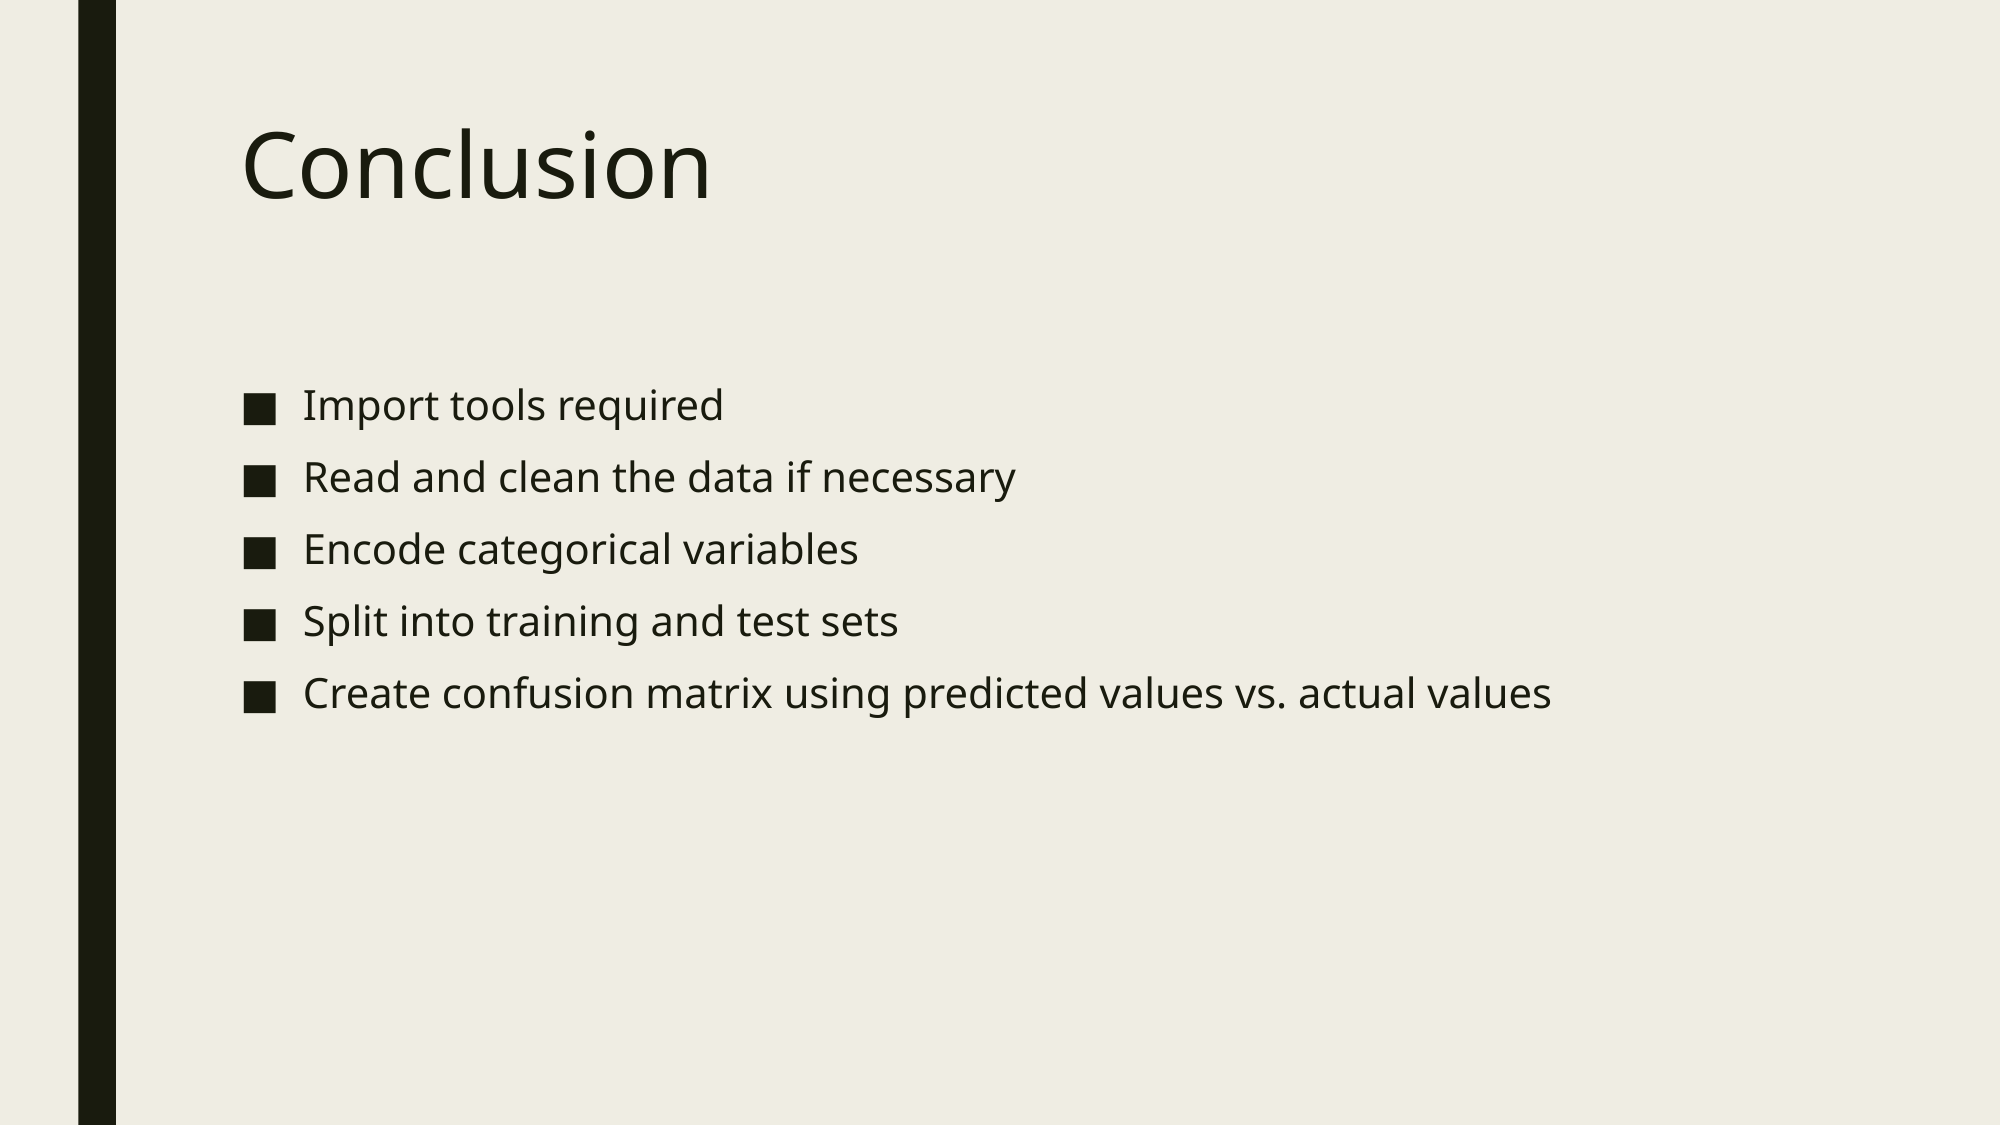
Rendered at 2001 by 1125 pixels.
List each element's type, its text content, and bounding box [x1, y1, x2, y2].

title Conclusion [225, 112, 1800, 357]
list Import tools required Read and clean the data if necessary Encode categorical variables Split into training and test sets Create confusion matrix using predicted values vs. actual values [225, 375, 1800, 963]
